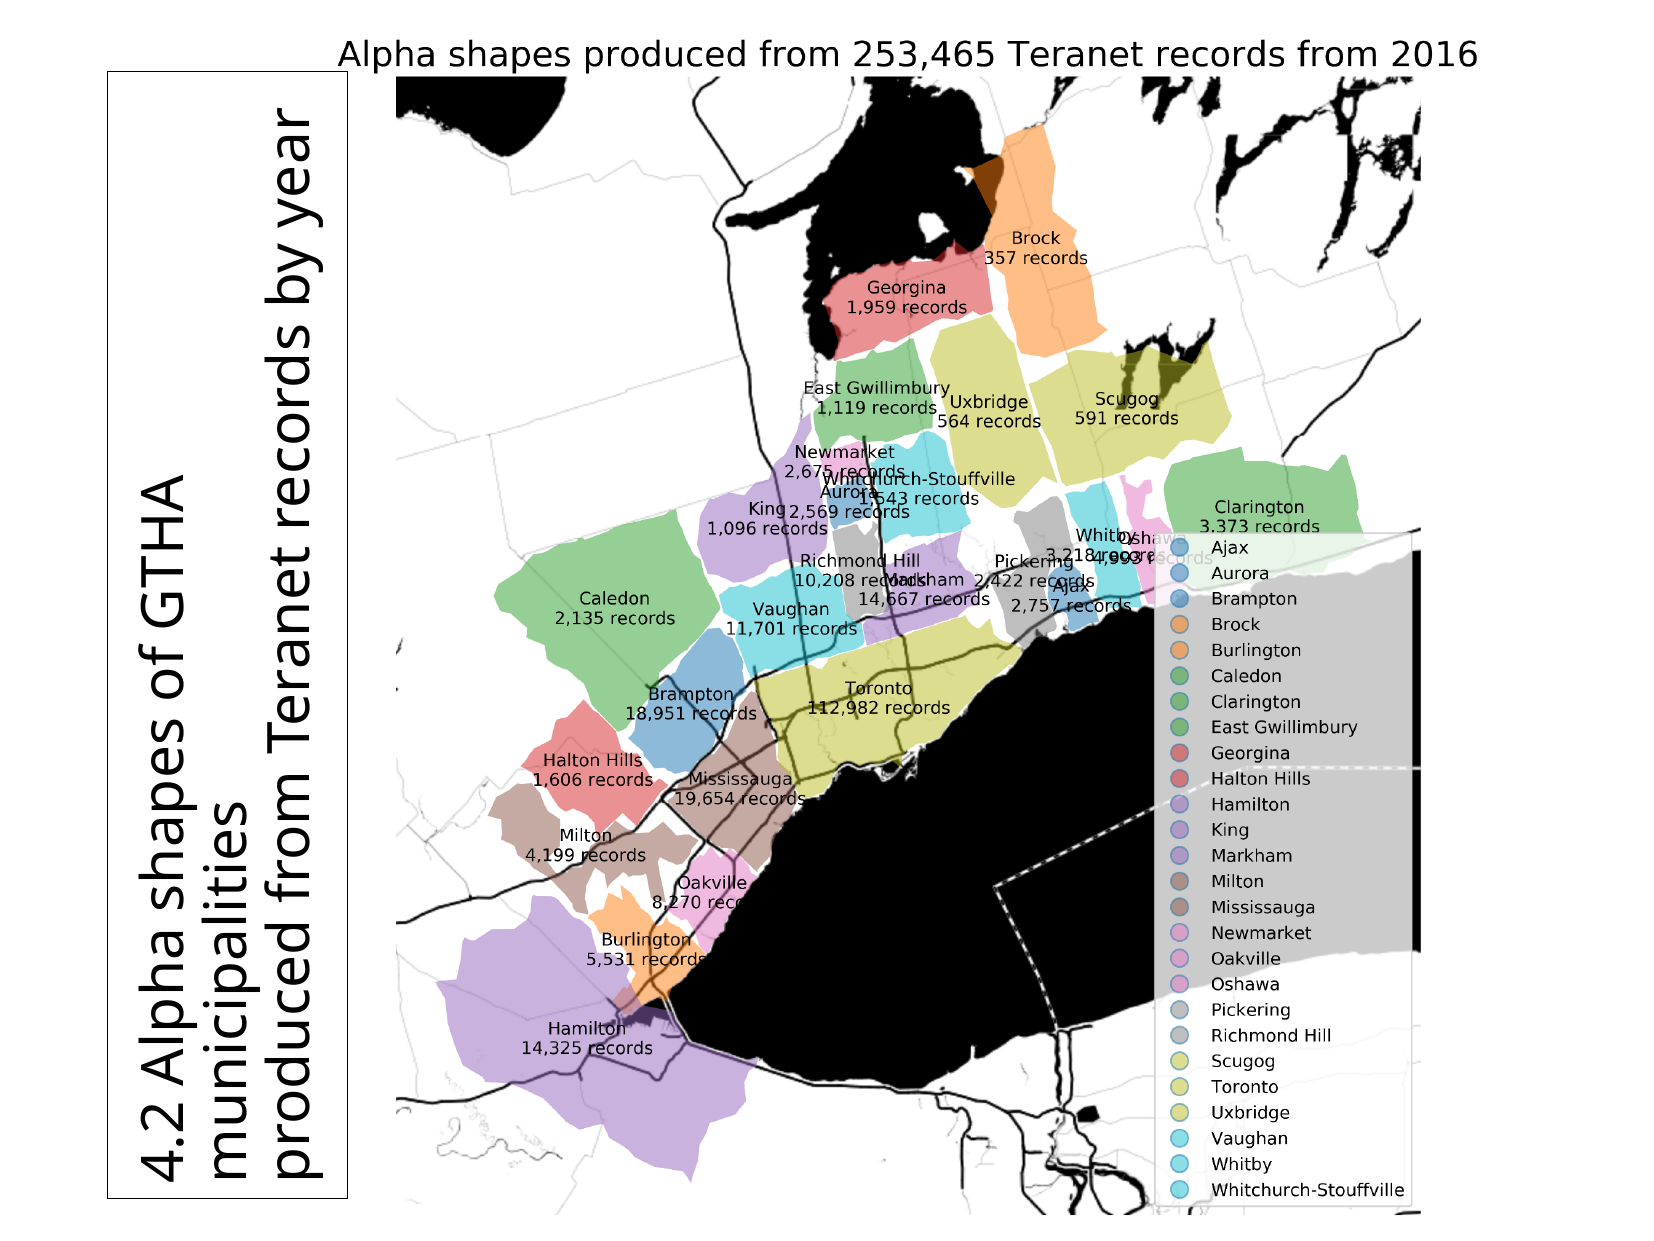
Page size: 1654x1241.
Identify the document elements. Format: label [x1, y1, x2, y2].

picture [107, 27, 1491, 1241]
